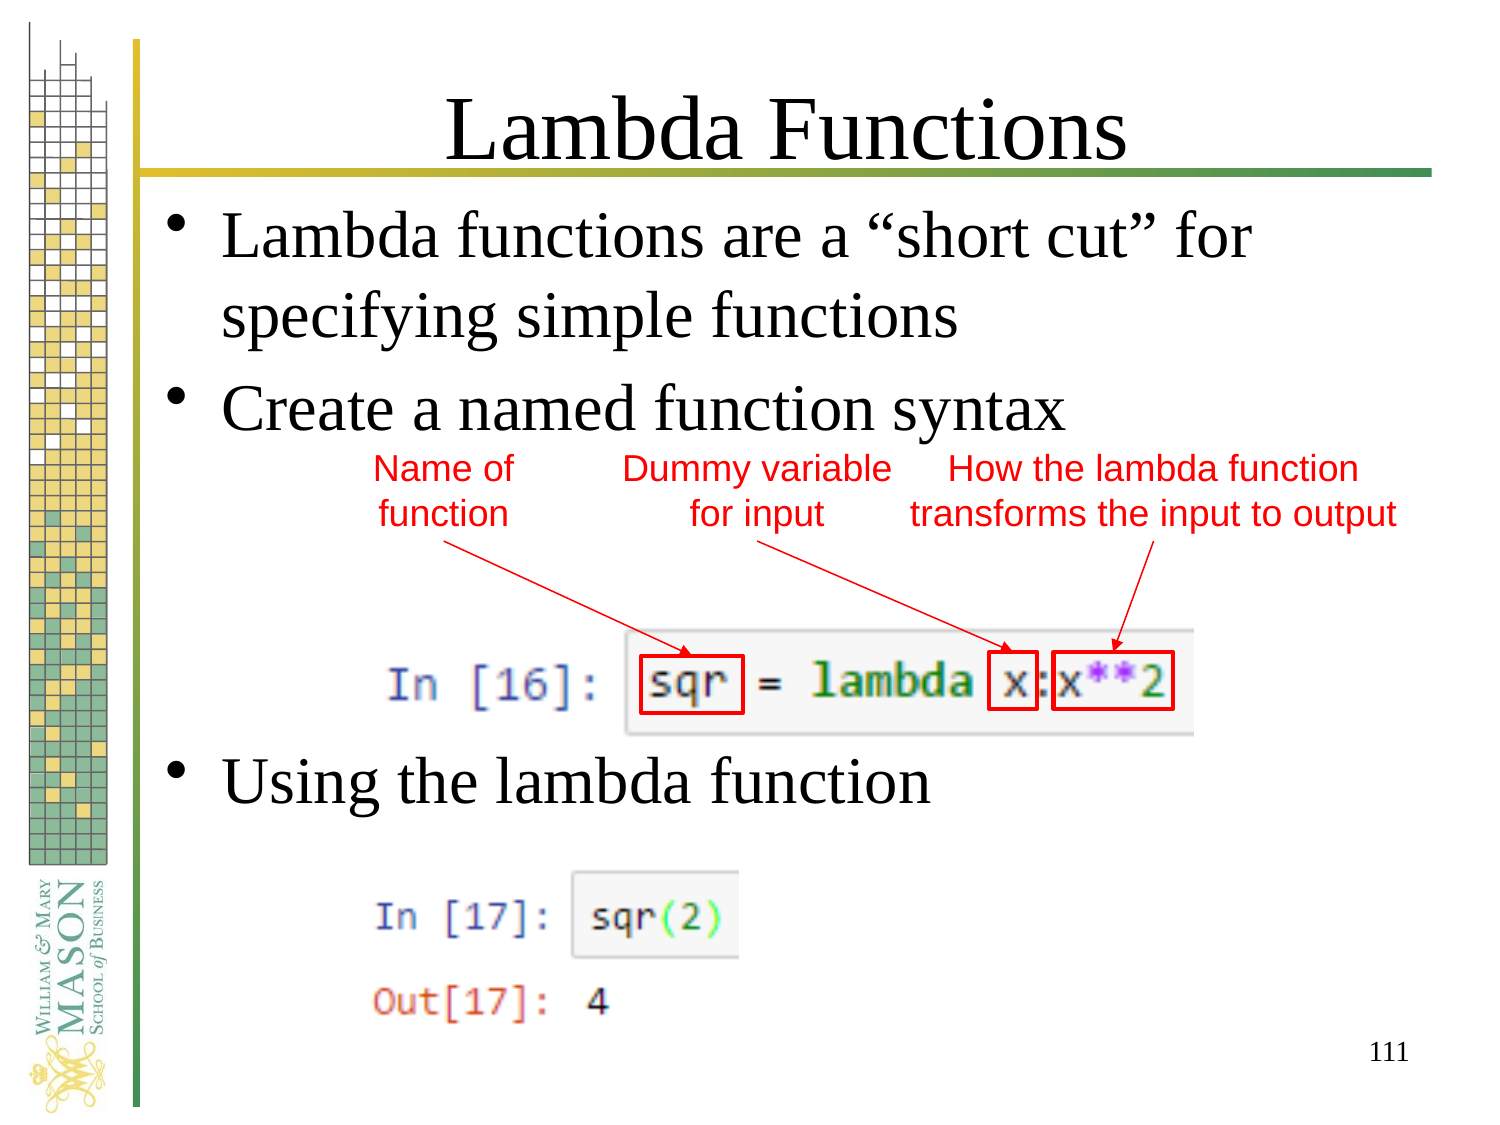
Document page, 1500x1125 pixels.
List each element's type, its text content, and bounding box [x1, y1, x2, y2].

text_box How the lambda function transforms the input to output [895, 436, 1413, 542]
title Lambda Functions [150, 45, 1425, 183]
slide_number 111 [1048, 1024, 1426, 1103]
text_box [1112, 542, 1154, 653]
table_header Description [29, 879, 107, 1113]
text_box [369, 597, 1194, 755]
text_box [756, 542, 1014, 653]
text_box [443, 542, 693, 656]
text_box Name of function [358, 436, 530, 542]
picture [367, 851, 739, 1034]
text_box Dummy variable for input [607, 436, 895, 542]
list Lambda functions are a “short cut” for specifying simple functions Create a named function syntax Using the lambda function [150, 183, 1425, 951]
